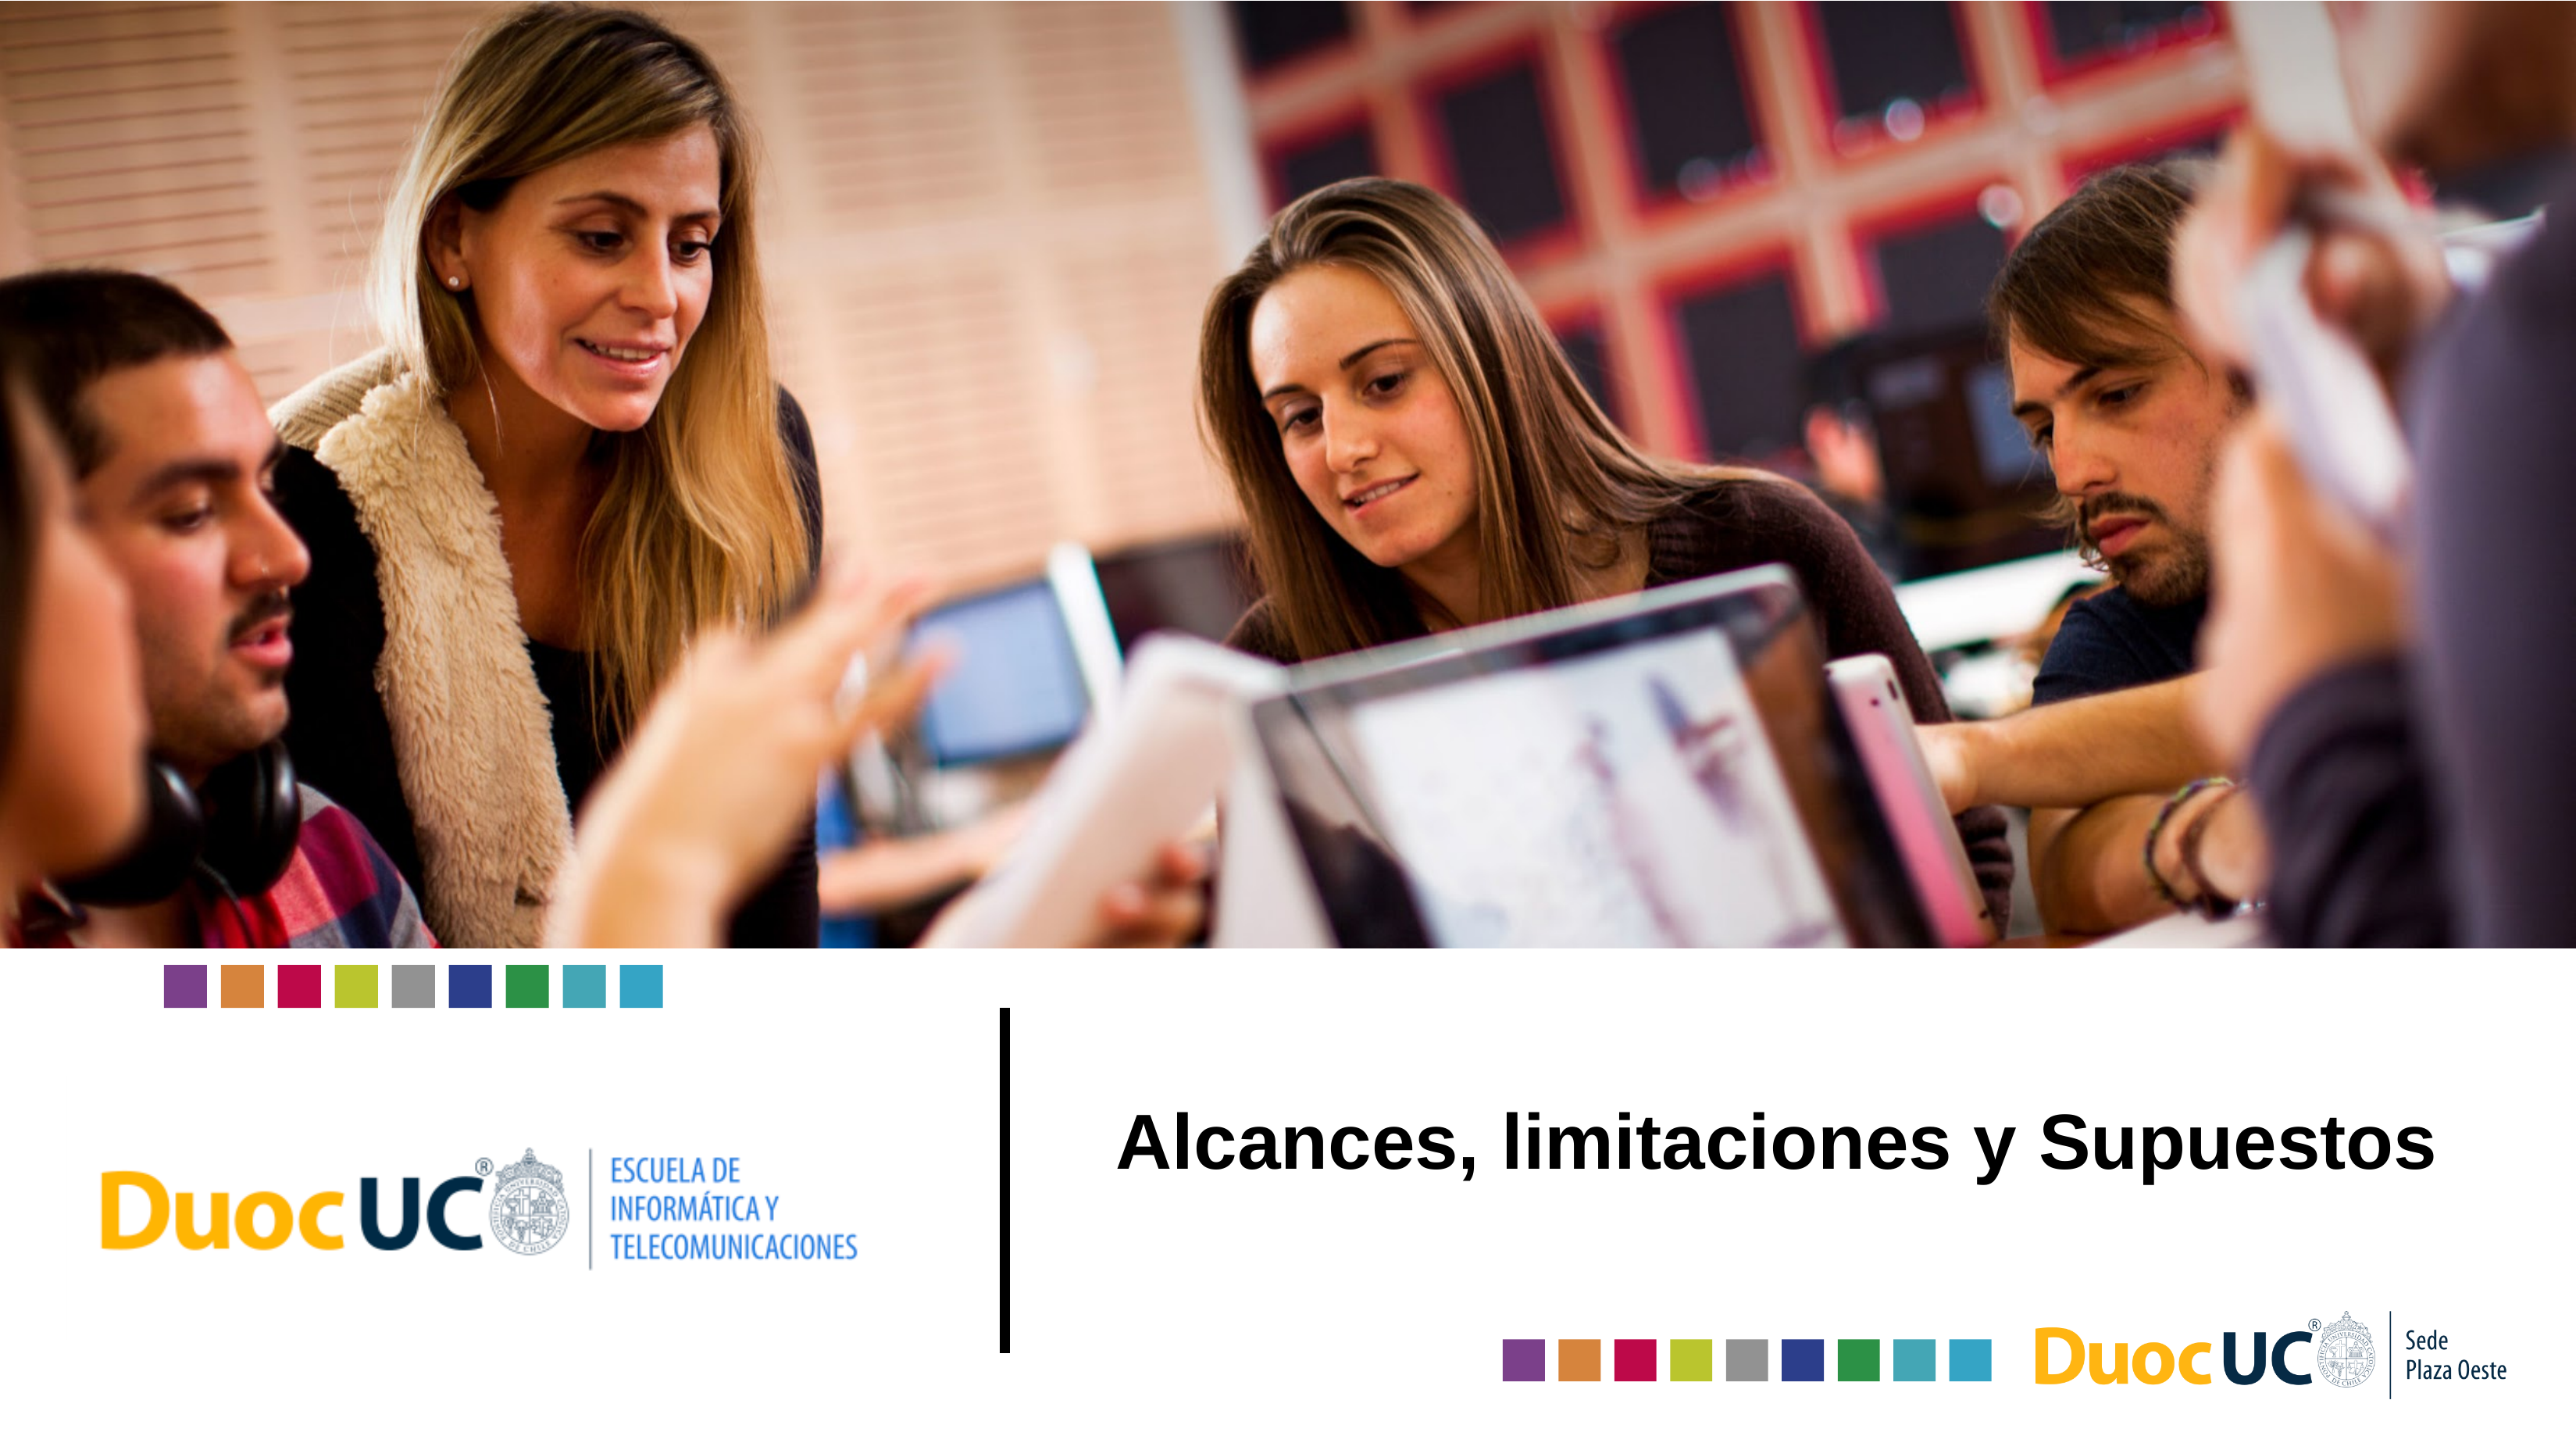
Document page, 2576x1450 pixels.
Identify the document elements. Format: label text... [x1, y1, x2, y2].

picture [66, 1076, 883, 1340]
list Alcances, limitaciones y Supuestos [1115, 1077, 2506, 1450]
picture [2506, 1310, 2512, 1400]
picture [0, 1, 2576, 948]
